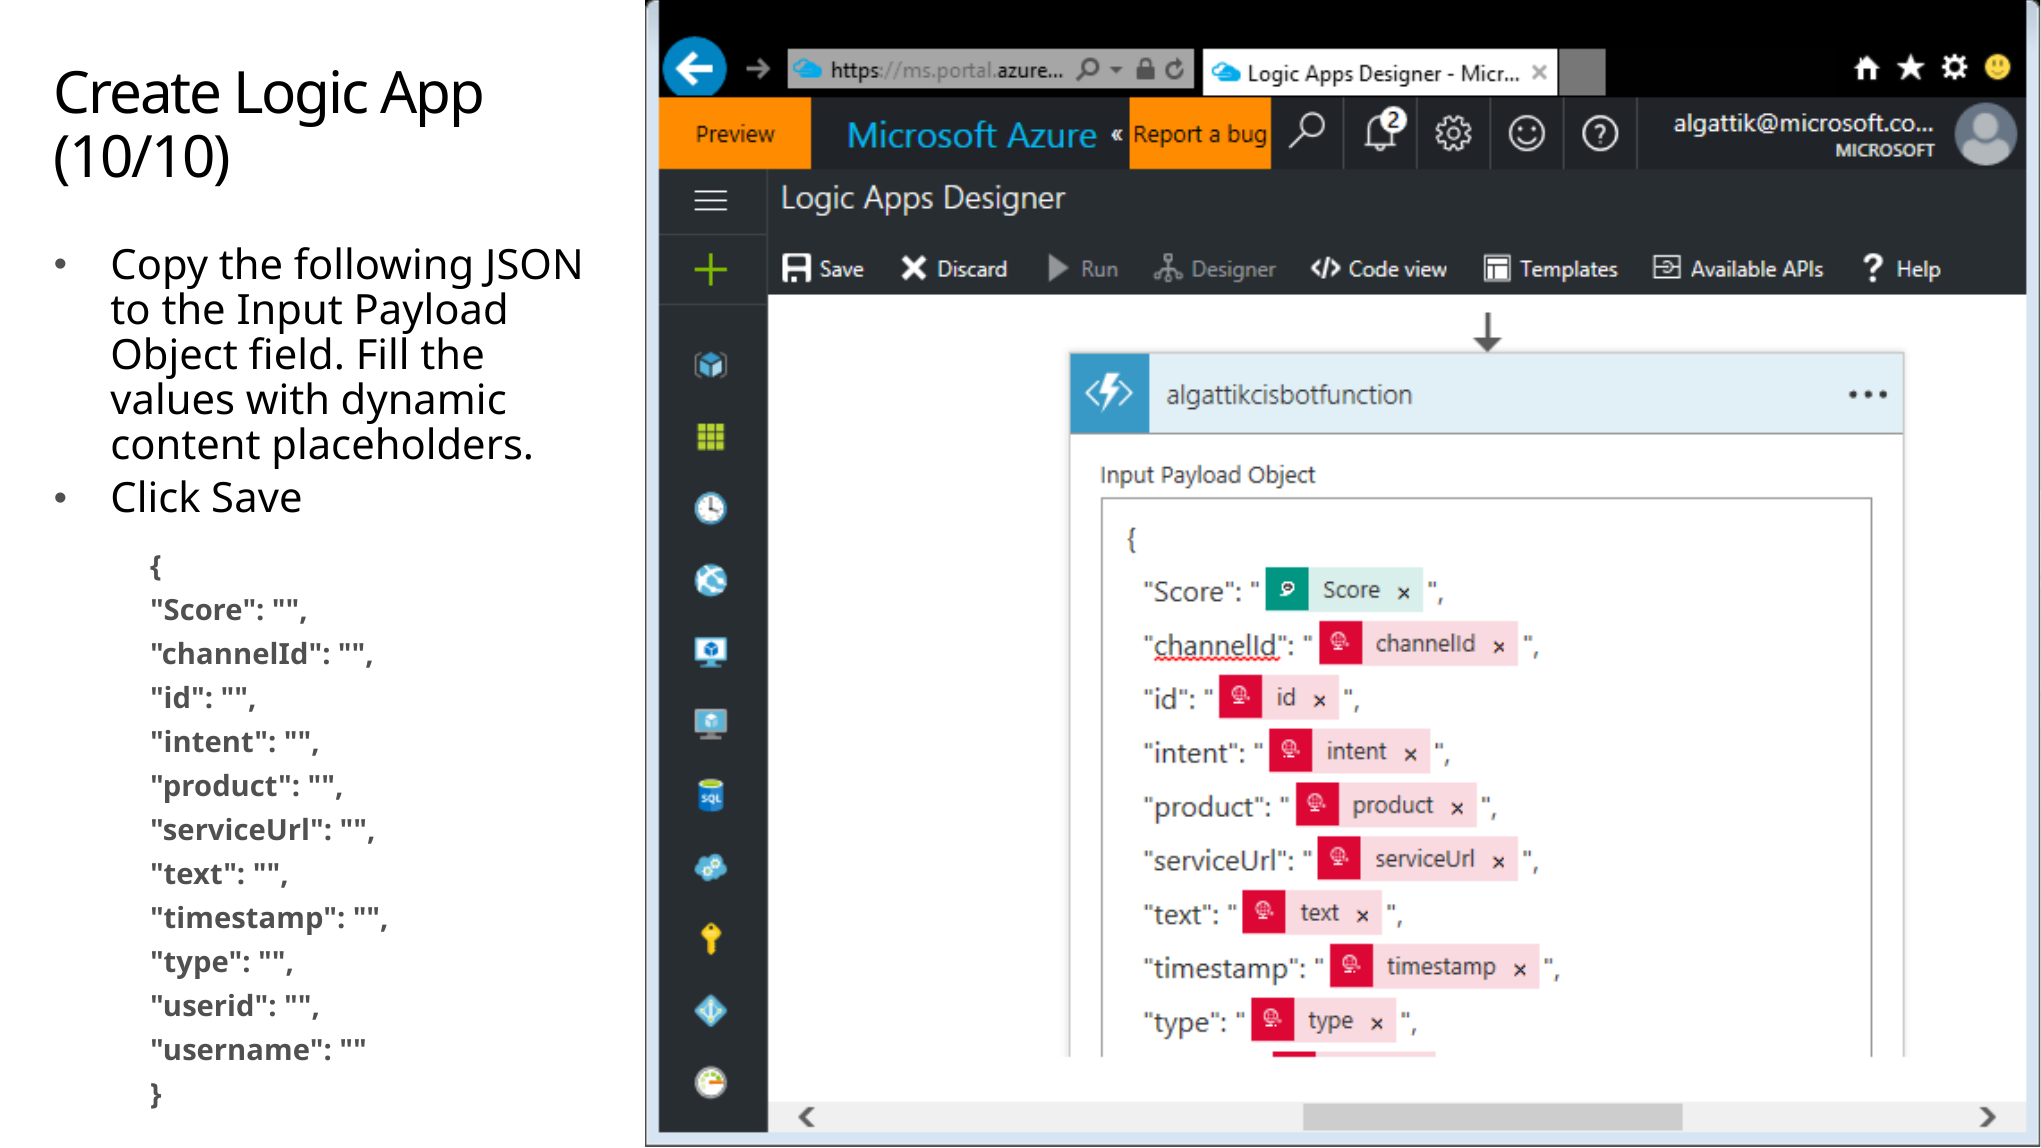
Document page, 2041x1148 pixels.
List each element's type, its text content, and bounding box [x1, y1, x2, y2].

text_box { "Score": "", "channelId": "", "id": "", "intent": "", "product": "", "serviceUrl": "", "text": "", "timestamp": "", "type": "", "userid": "", "username": "" } [120, 527, 585, 1135]
title Create Logic App (10/10) [30, 48, 616, 207]
picture [644, 0, 2041, 1148]
list Copy the following JSON to the Input Payload Object field. Fill the values with dynamic content placeholders. Click Save [30, 228, 616, 542]
